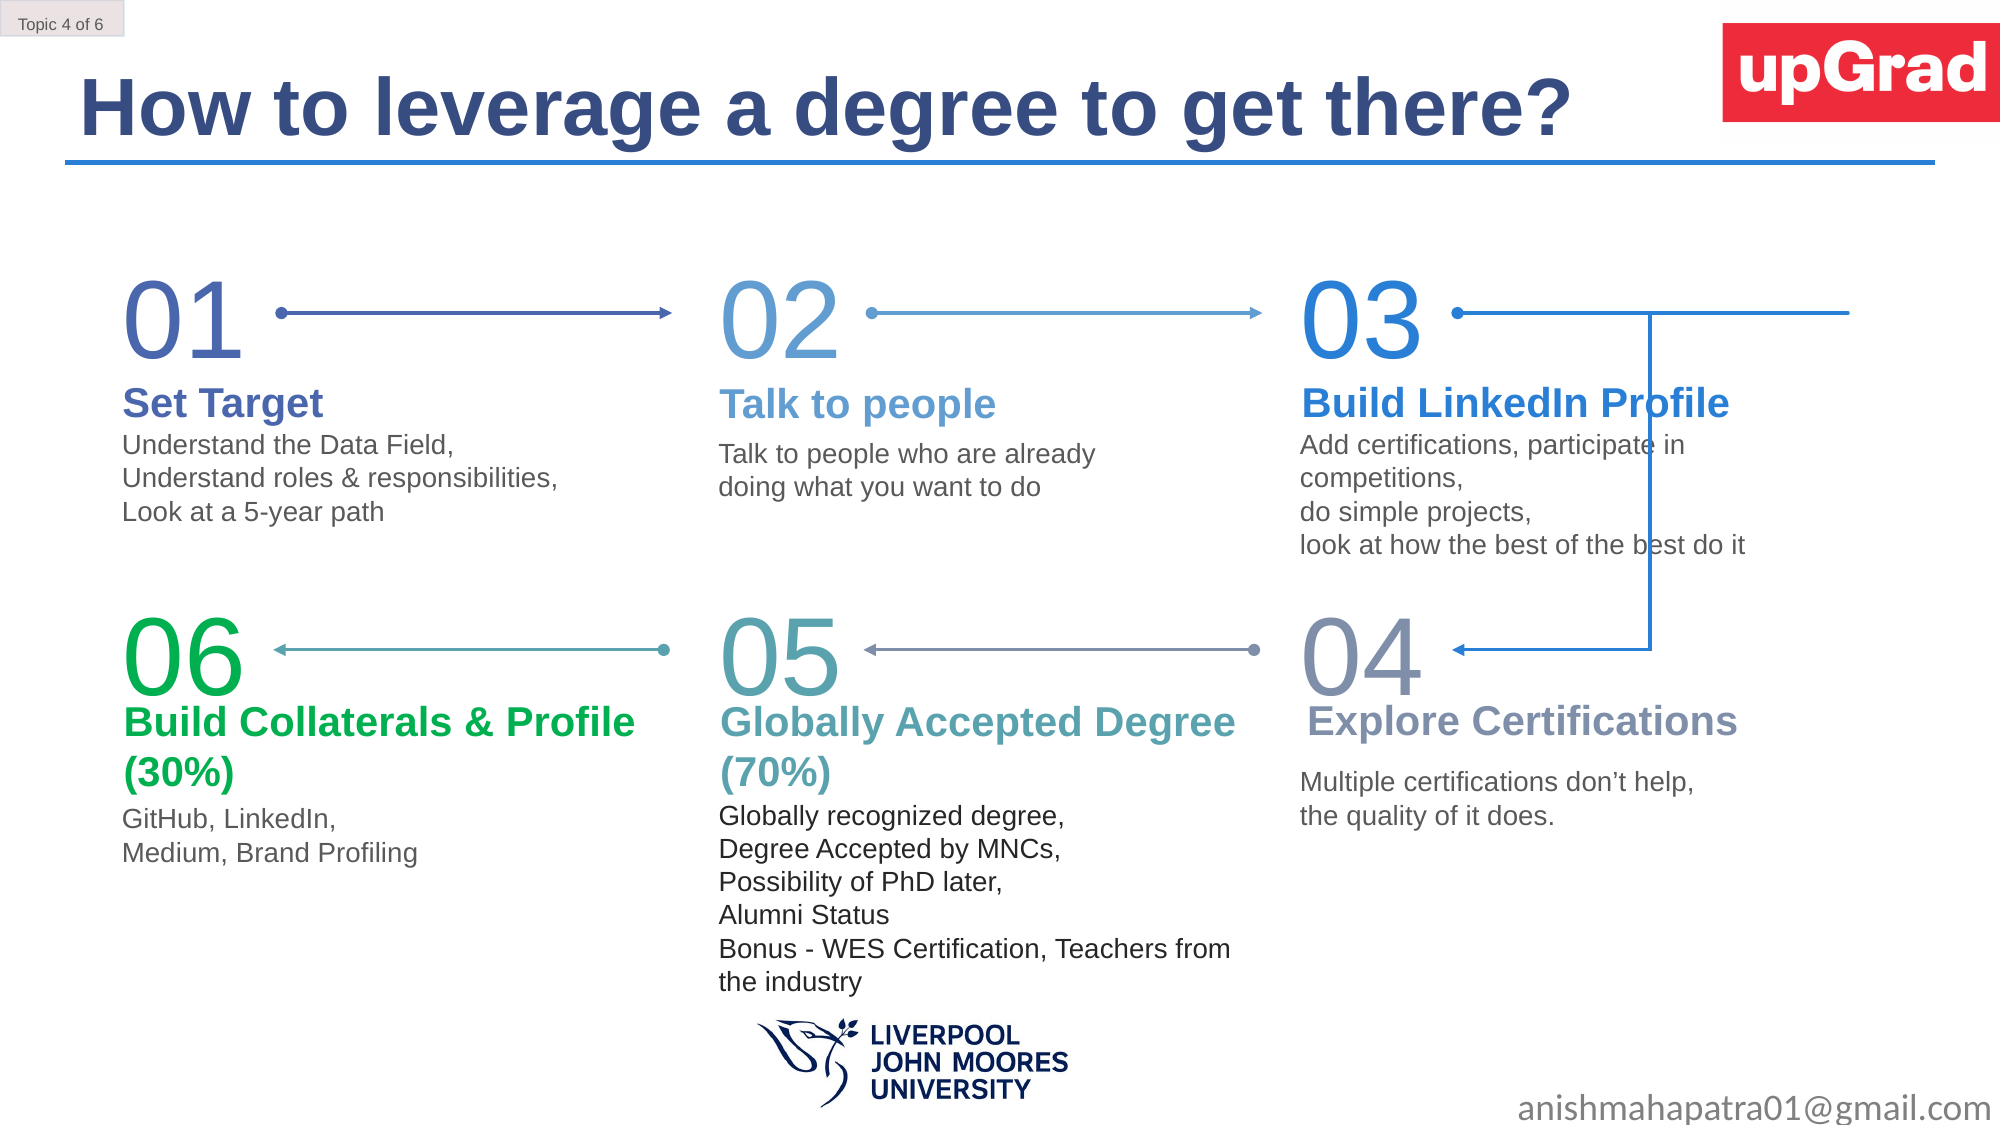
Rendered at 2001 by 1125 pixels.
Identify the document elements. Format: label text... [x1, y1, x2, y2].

picture [755, 1002, 1069, 1112]
text_box Topic 4 of 6 [3, 0, 124, 42]
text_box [718, 247, 1263, 504]
text_box How to leverage a degree to get there? [65, 46, 1613, 159]
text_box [121, 247, 673, 528]
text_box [1299, 247, 1849, 650]
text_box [273, 584, 1263, 1000]
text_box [1263, 584, 1806, 832]
picture [1722, 0, 2000, 146]
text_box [121, 584, 273, 869]
